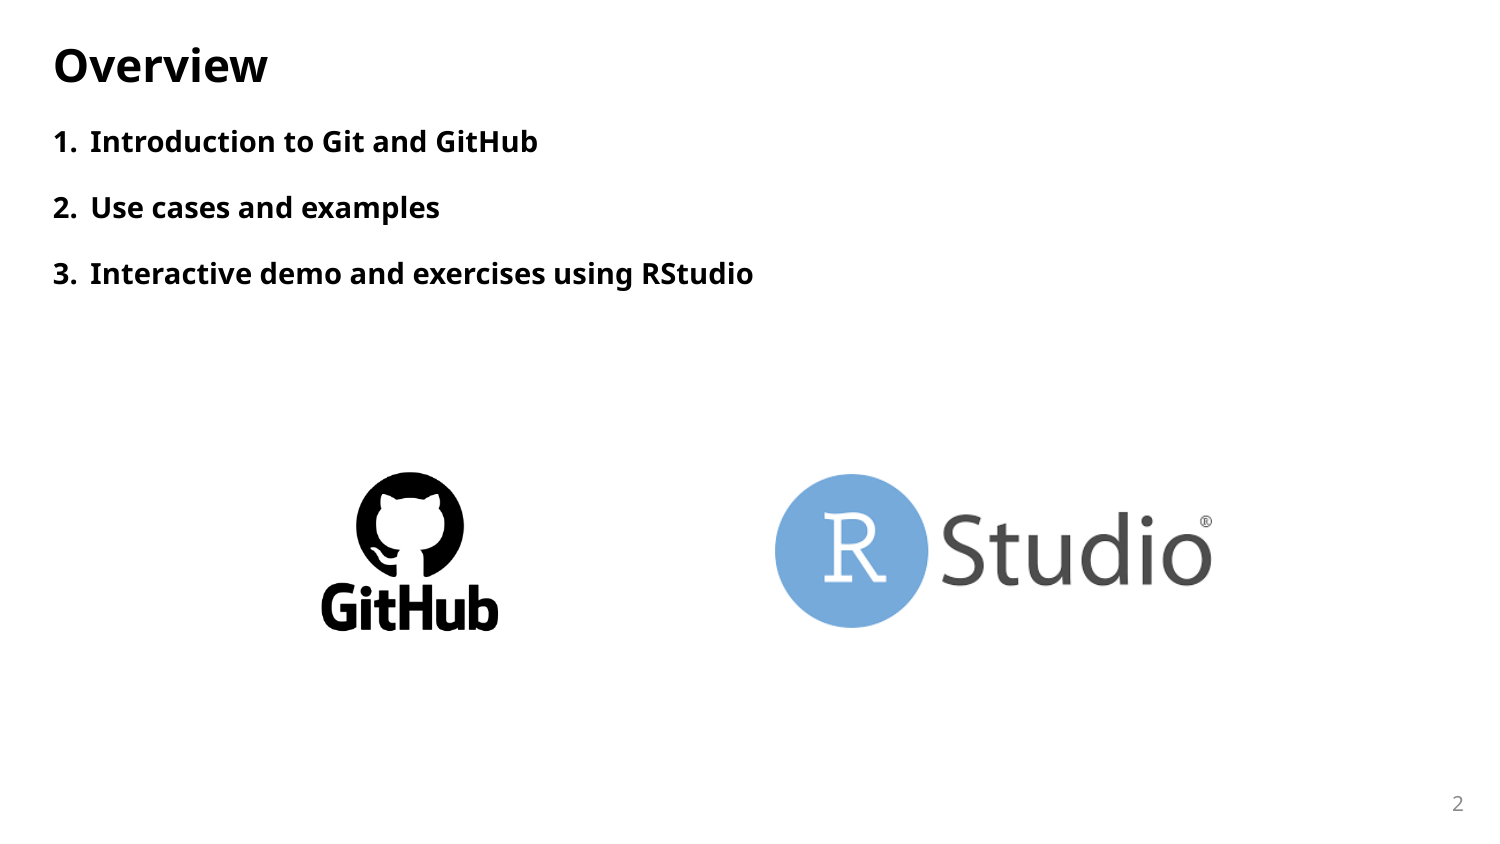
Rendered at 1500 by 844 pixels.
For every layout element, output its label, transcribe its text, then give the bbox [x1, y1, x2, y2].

list Introduction to Git and GitHub Use cases and examples Interactive demo and exercises using RStudio [37, 115, 1463, 816]
title Overview [37, 27, 1463, 100]
slide_number 2 [1128, 782, 1479, 827]
picture [216, 429, 603, 673]
picture [775, 474, 1212, 628]
